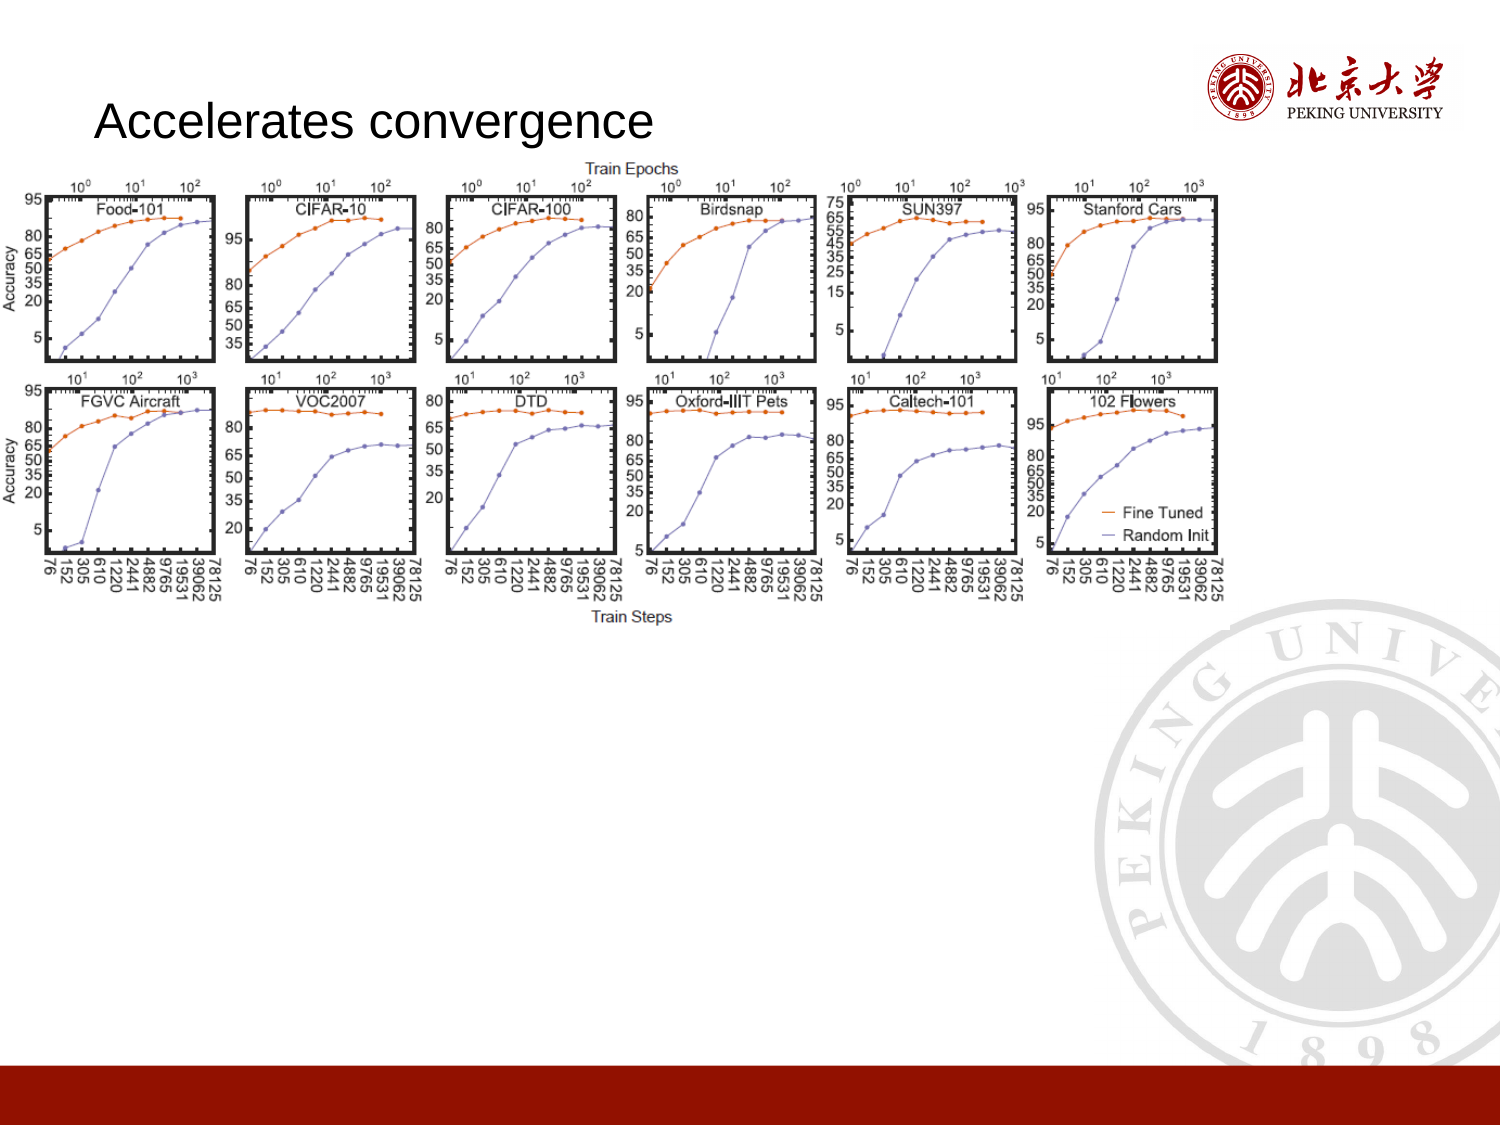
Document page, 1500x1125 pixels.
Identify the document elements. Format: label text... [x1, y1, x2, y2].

picture [0, 157, 1500, 1065]
text_box Accelerates convergence [79, 81, 670, 157]
picture [1193, 44, 1464, 131]
